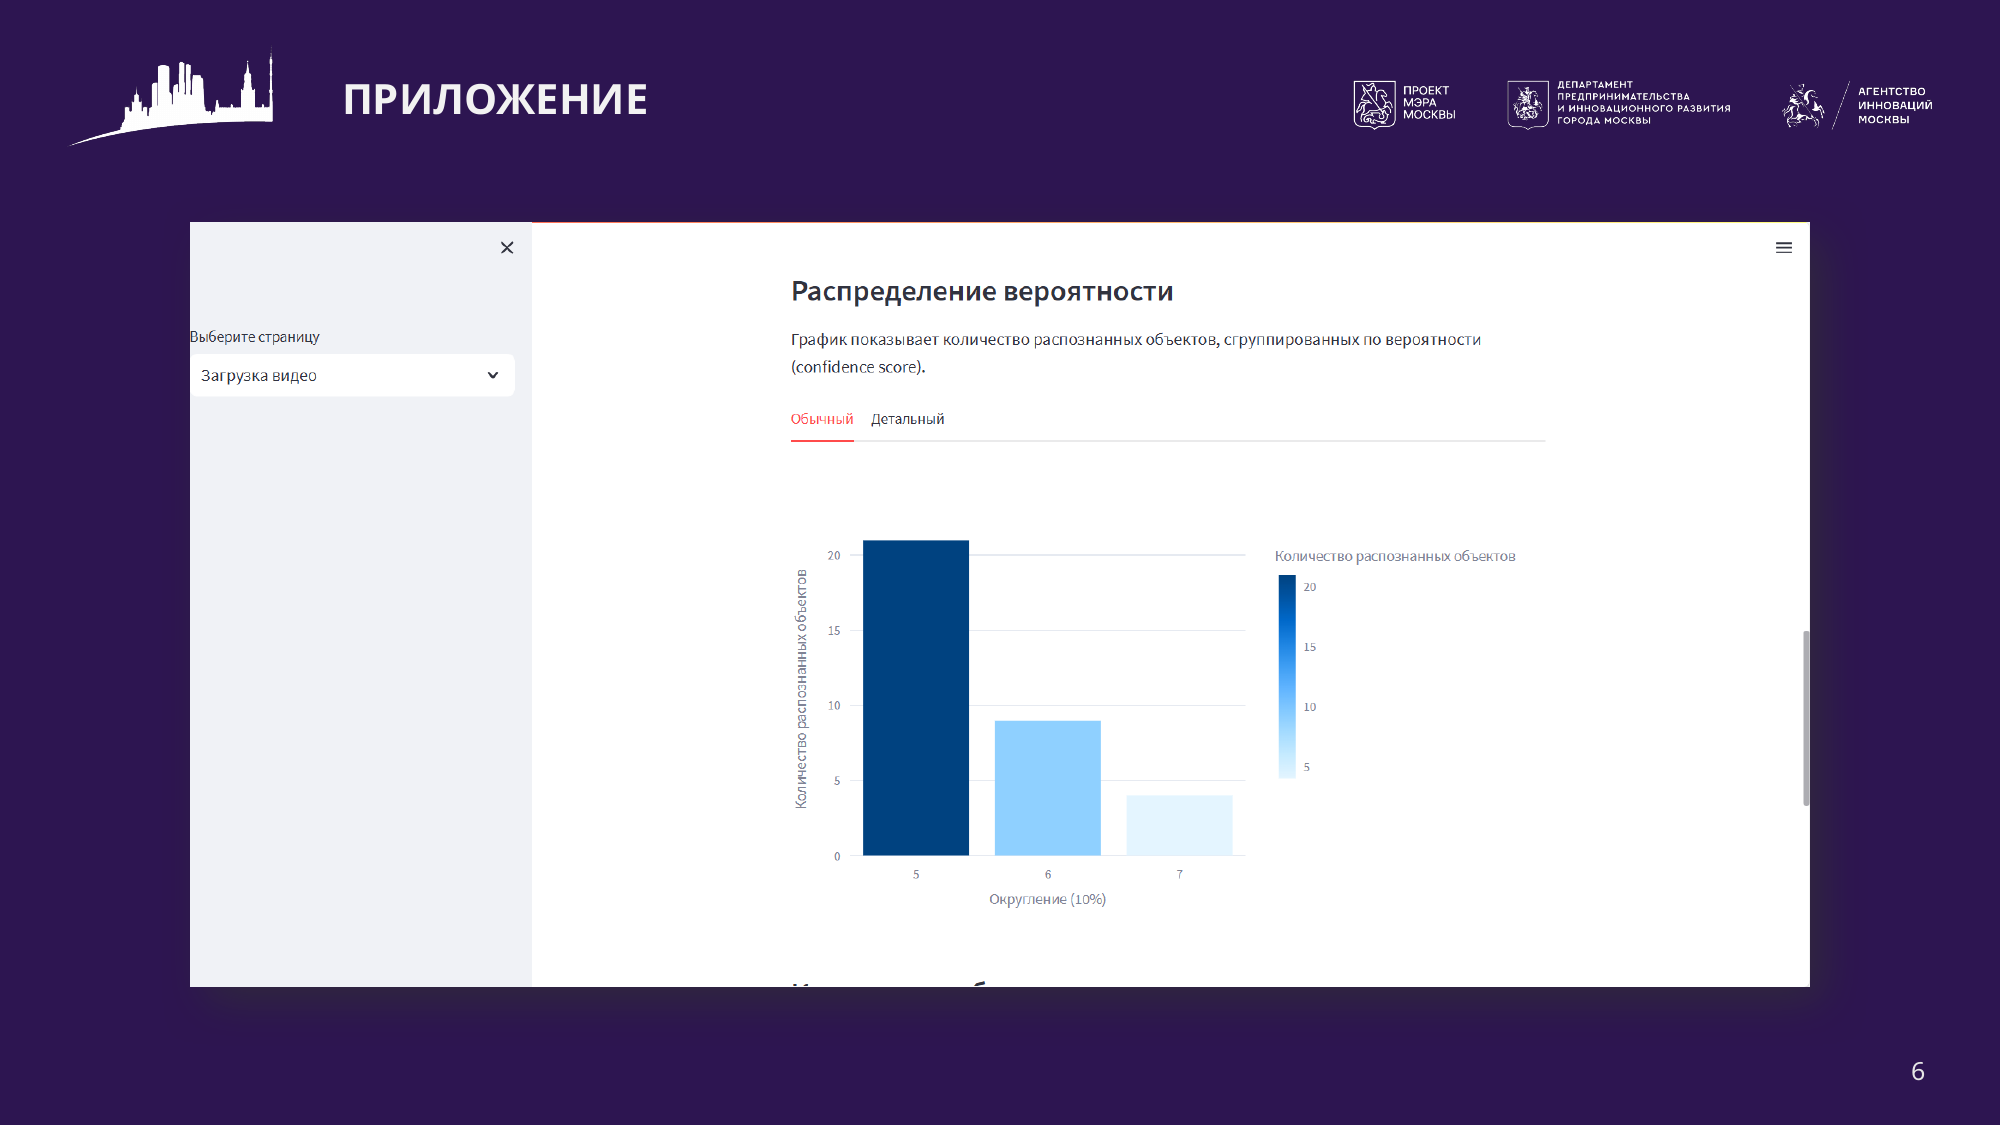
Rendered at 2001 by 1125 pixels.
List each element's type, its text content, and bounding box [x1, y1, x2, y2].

picture [66, 43, 273, 147]
slide_number 6 [1872, 1042, 1964, 1103]
picture [190, 222, 1810, 988]
title ПРИЛОЖЕНИЕ [327, 69, 1945, 131]
